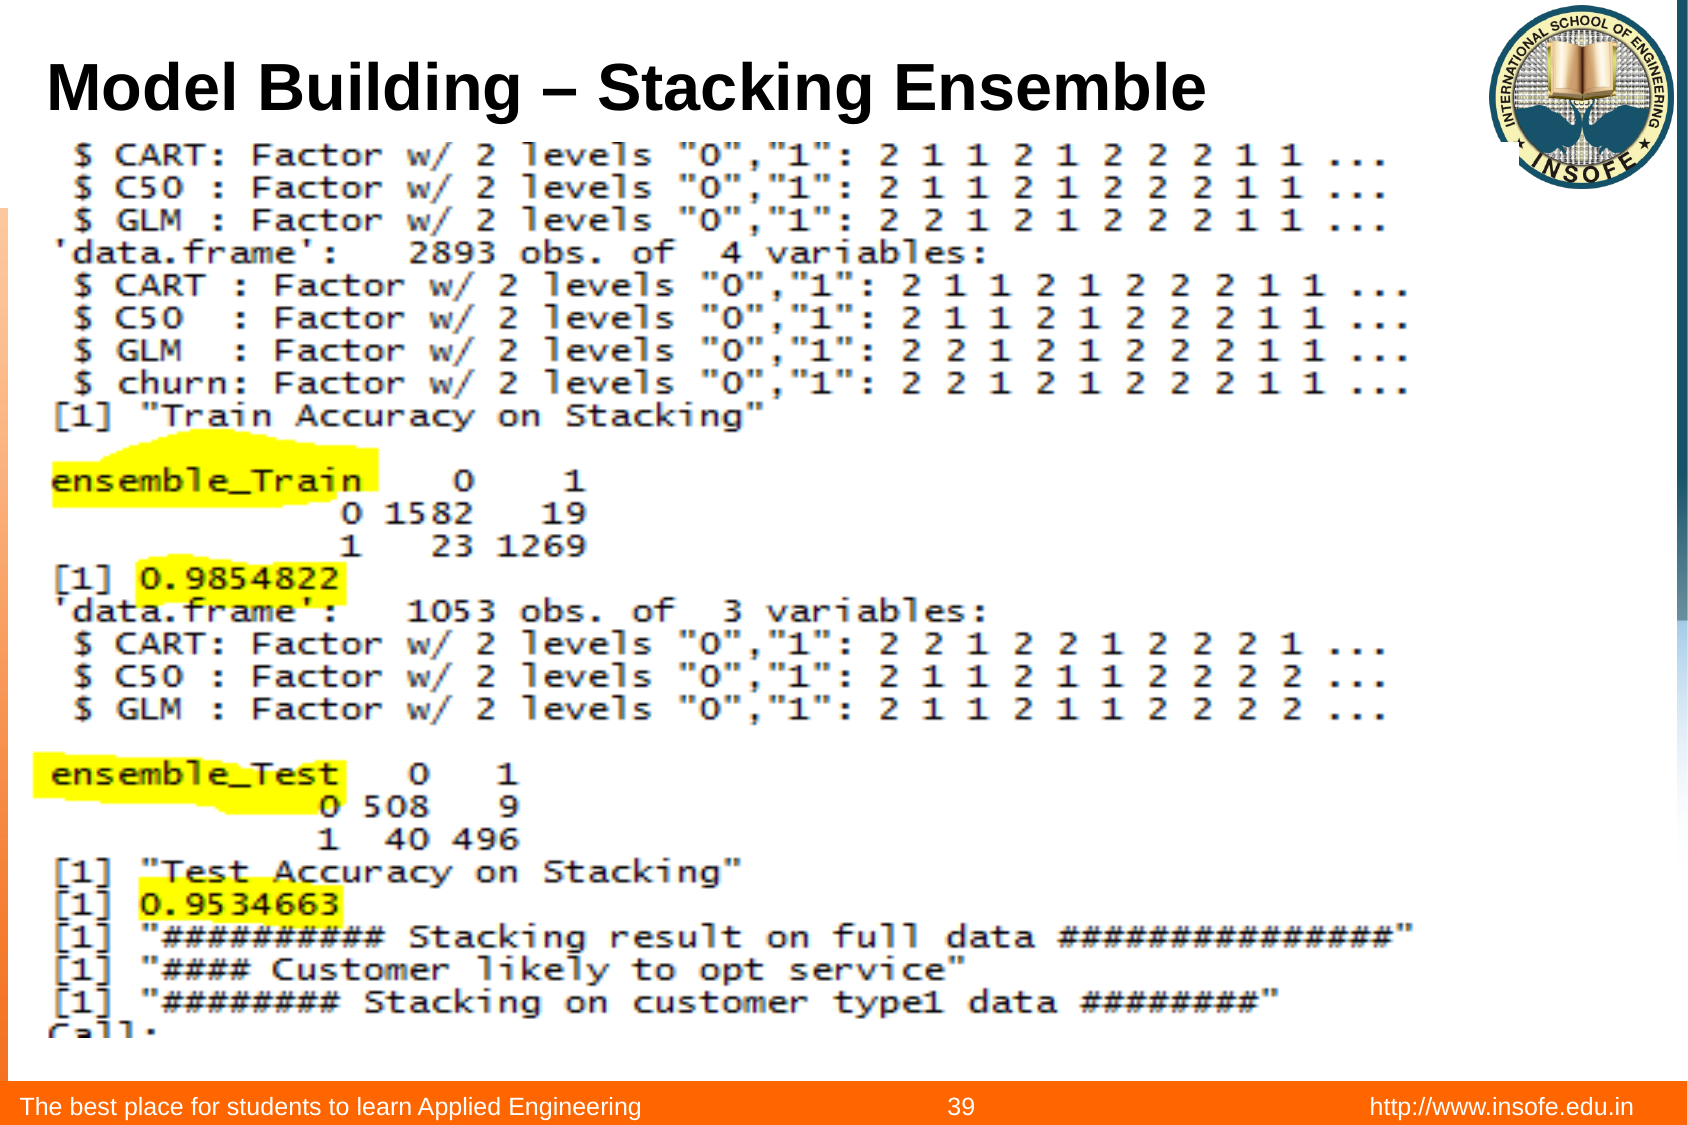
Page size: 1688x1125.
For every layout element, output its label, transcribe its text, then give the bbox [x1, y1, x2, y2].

title Model Building – Stacking Ensemble [31, 24, 1379, 141]
picture [30, 5, 1674, 1038]
picture [0, 208, 8, 1081]
picture [1677, 0, 1688, 866]
